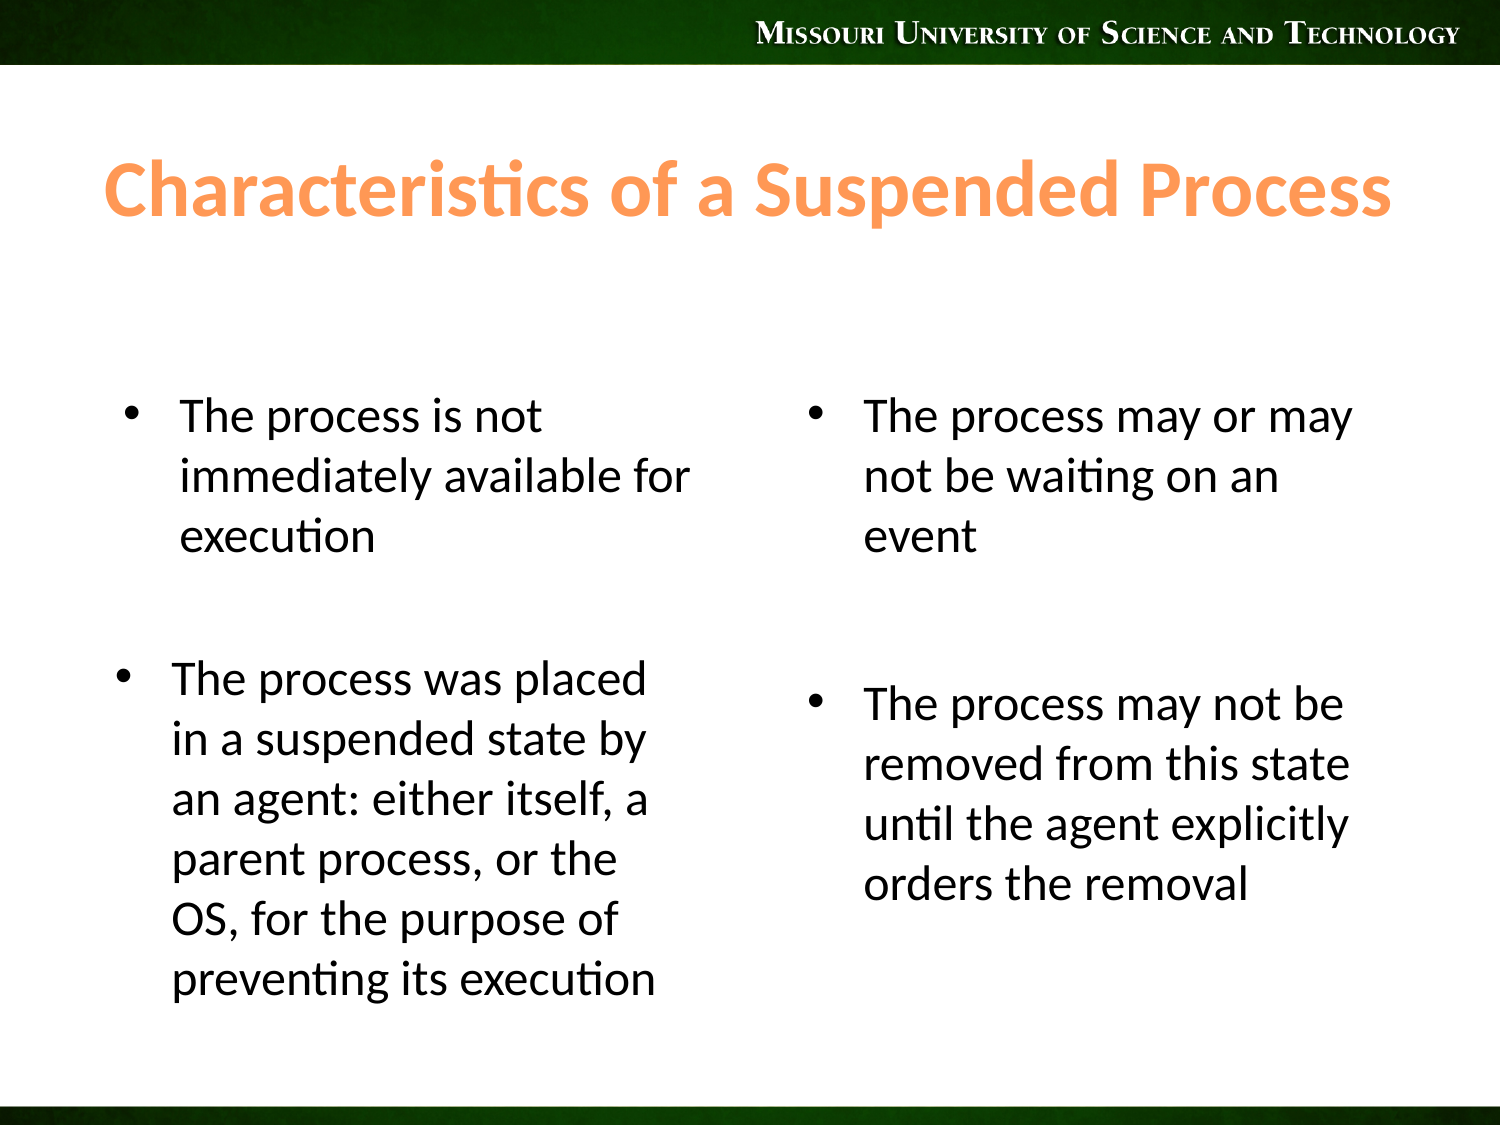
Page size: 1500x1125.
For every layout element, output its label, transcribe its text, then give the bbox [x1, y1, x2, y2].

list The process was placed in a suspended state by an agent: either itself, a parent process, or the OS, for the purpose of preventing its execution [99, 637, 700, 1075]
title Characteristics of a Suspended Process [75, 90, 1425, 279]
list The process is not immediately available for execution [108, 375, 709, 675]
picture [0, 0, 1500, 1125]
list The process may or may not be waiting on an event [791, 375, 1392, 662]
list The process may not be removed from this state until the agent explicitly orders the removal [791, 662, 1392, 1006]
